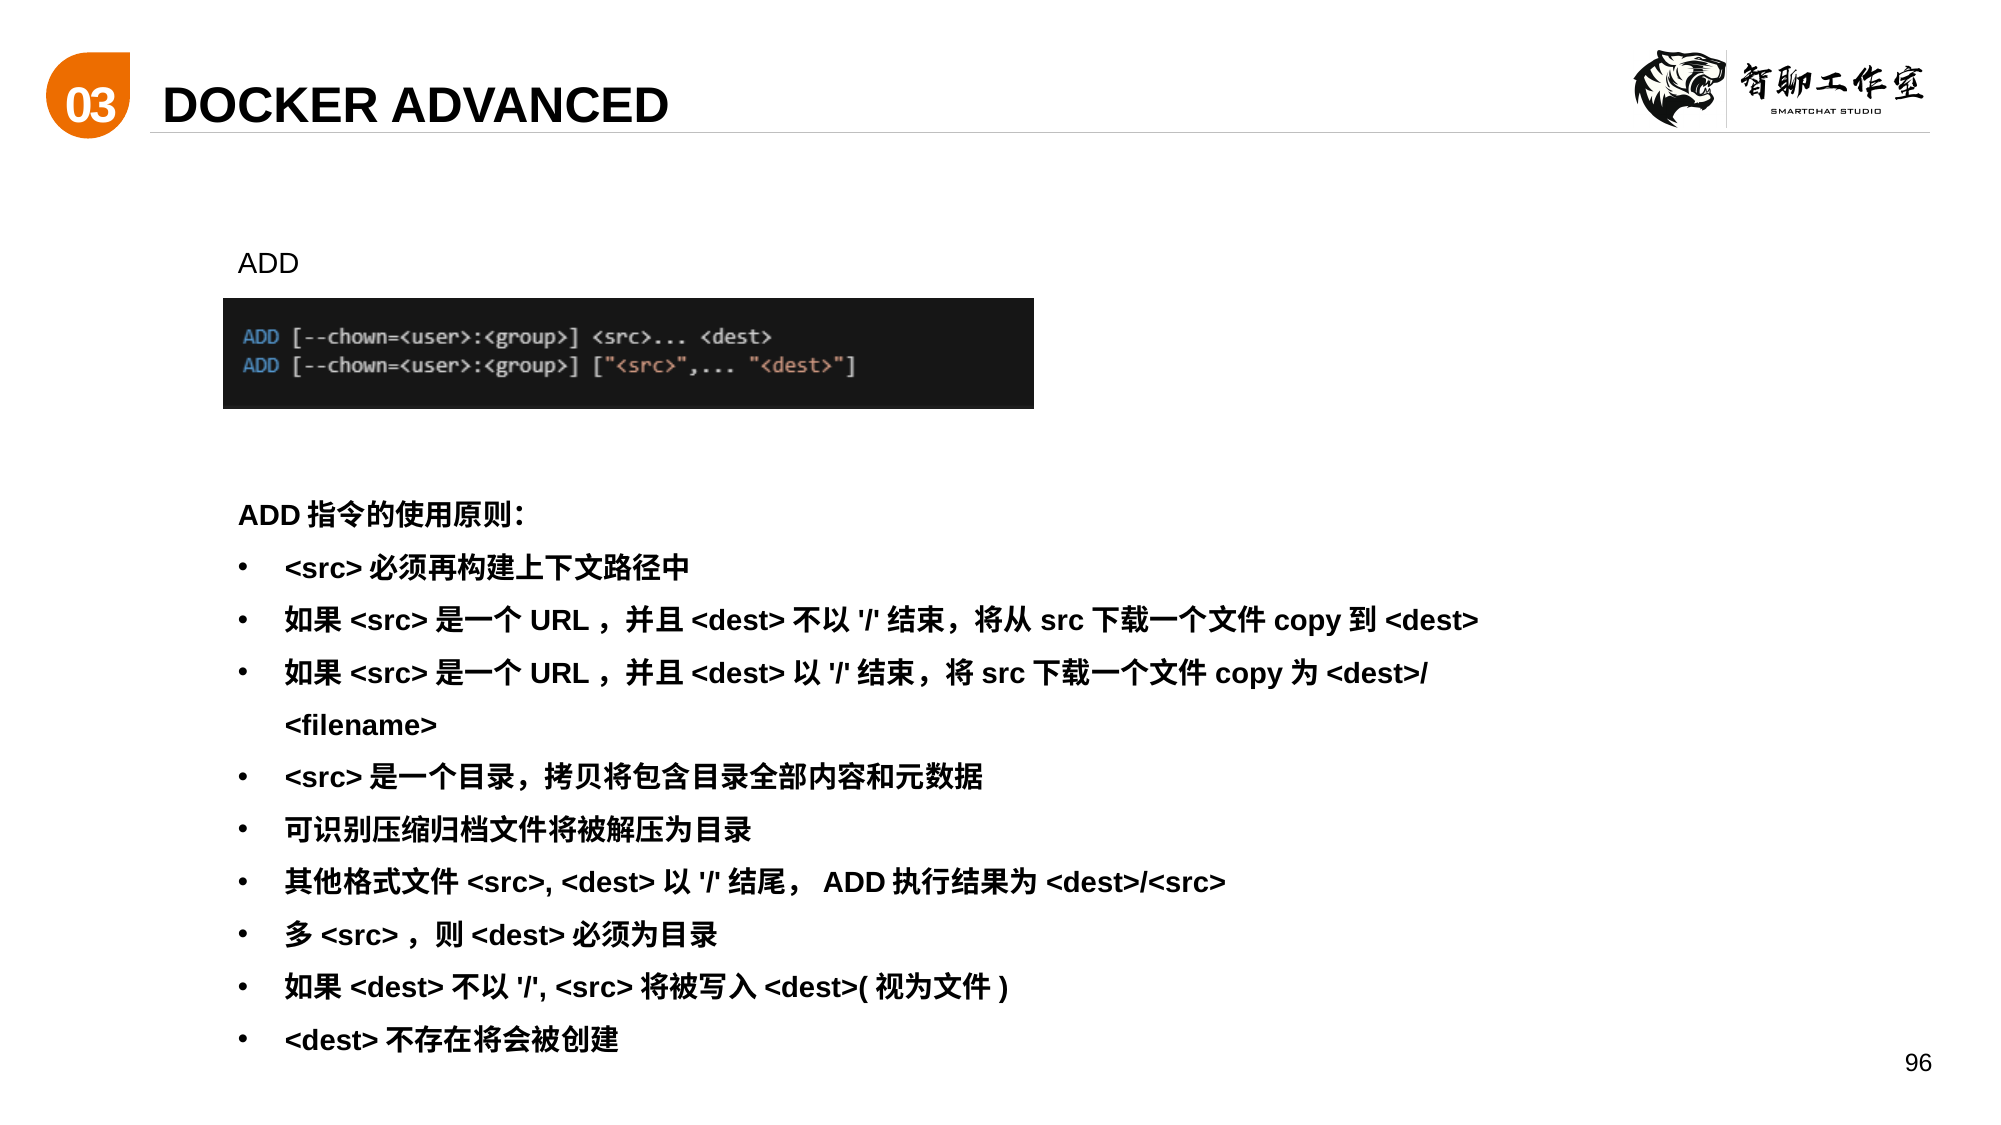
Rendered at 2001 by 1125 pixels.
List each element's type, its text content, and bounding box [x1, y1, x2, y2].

text_box ADD指令的使用原则： <src>必须再构建上下文路径中 如果<src>是一个URL，并且<dest>不以'/'结束，将从src下载一个文件copy到<dest> 如果<src>是一个URL，并且<dest>以'/'结束，将src下载一个文件copy为<dest>/<filename> <src>是一个目录，拷贝将包含目录全部内容和元数据 可识别压缩归档文件将被解压为目录 其他格式文件<src>, <dest>以'/'结尾，ADD执行结果为<dest>/<src> 多<src>，则<dest>必须为目录 如果<dest>不以'/', <src>将被写入<dest>(视为文件) <dest>不存在将会被创建 [223, 471, 1585, 1064]
text_box ADD [223, 219, 1223, 287]
picture [1633, 47, 1950, 129]
text_box 03 [49, 47, 132, 141]
text_box DOCKER ADVANCED [147, 47, 685, 141]
picture [222, 298, 1034, 409]
